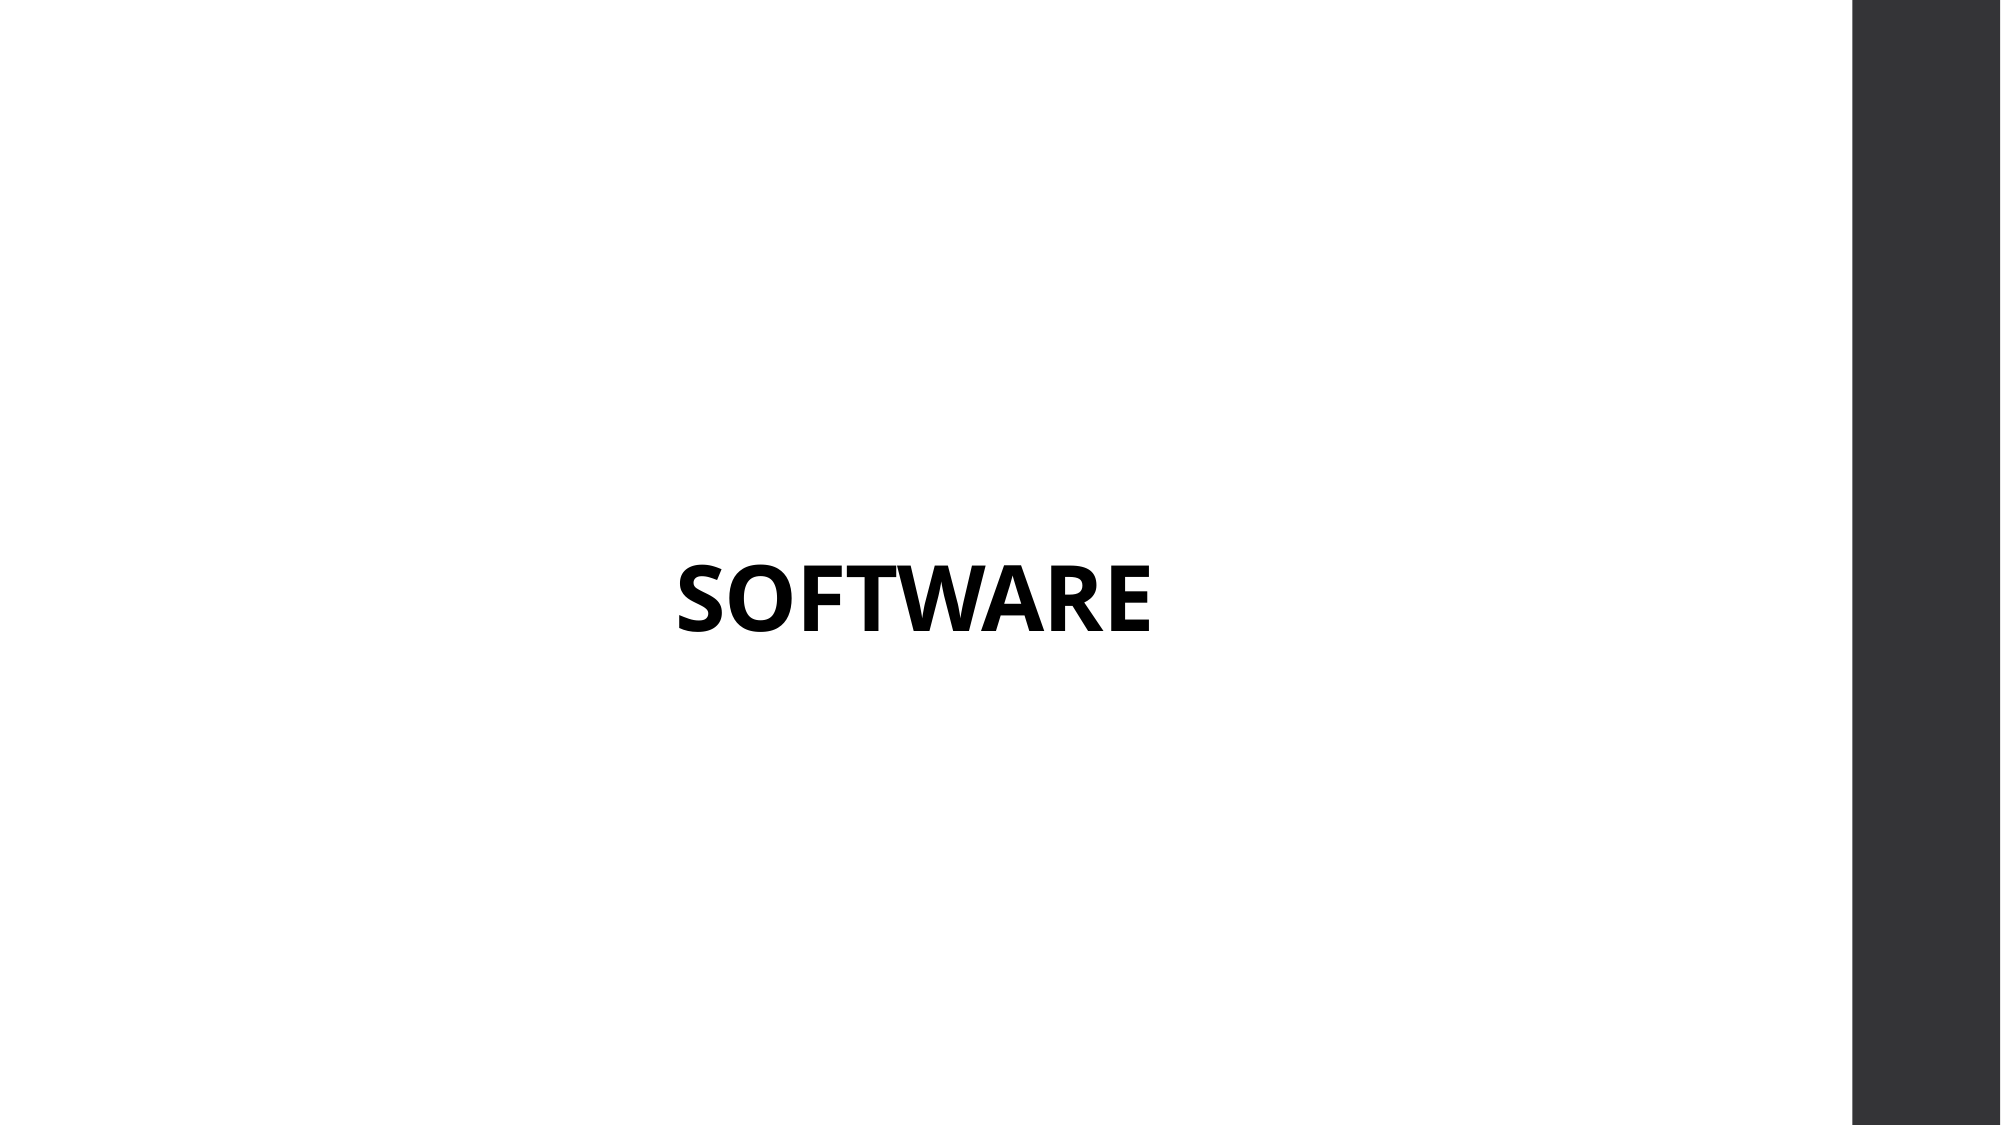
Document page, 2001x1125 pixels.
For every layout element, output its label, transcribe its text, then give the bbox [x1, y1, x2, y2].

title SOFTWARE [591, 441, 1240, 659]
